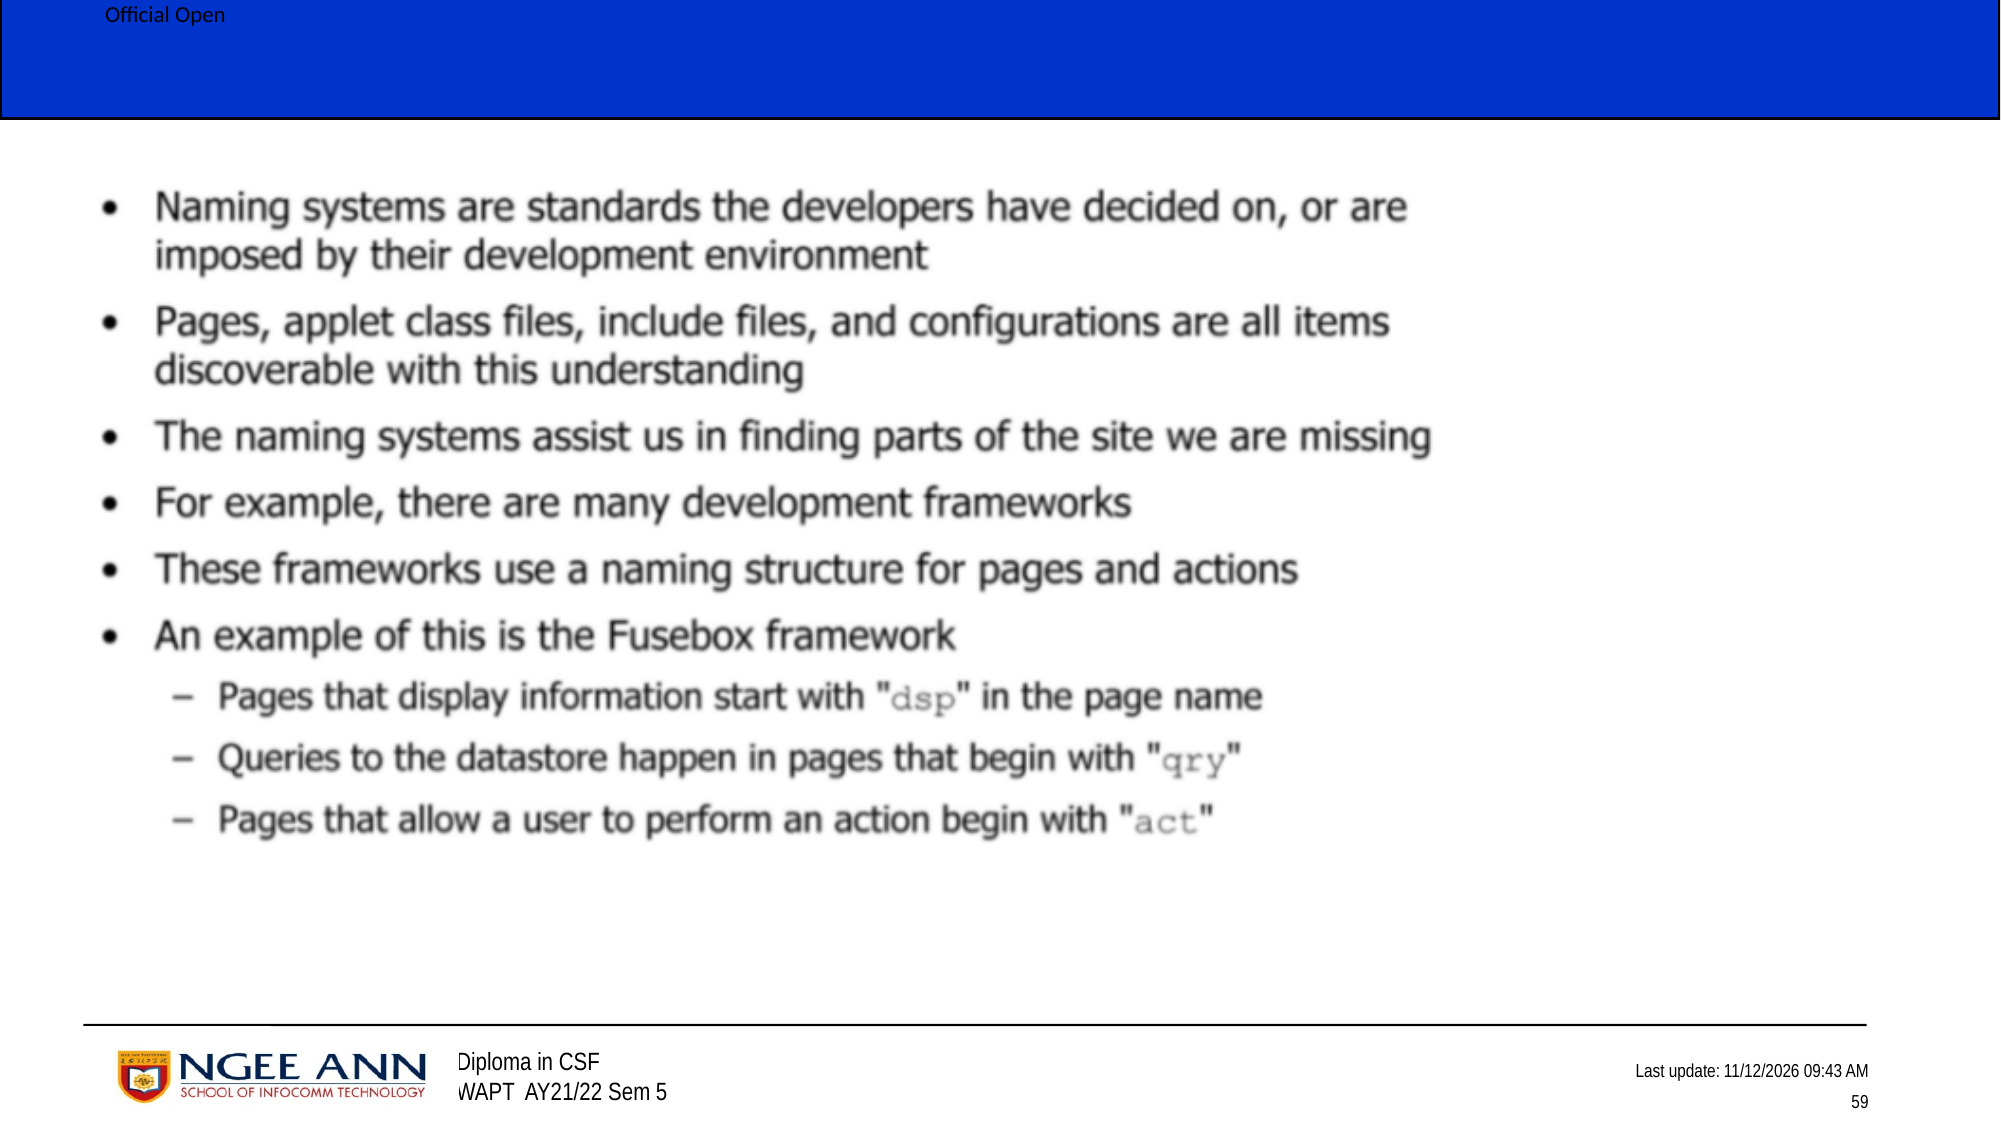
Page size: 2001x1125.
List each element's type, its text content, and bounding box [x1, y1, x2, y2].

picture [84, 169, 1484, 898]
title Identifying Naming Systems Used in a Web Application [135, 58, 1983, 283]
picture [83, 1028, 459, 1125]
